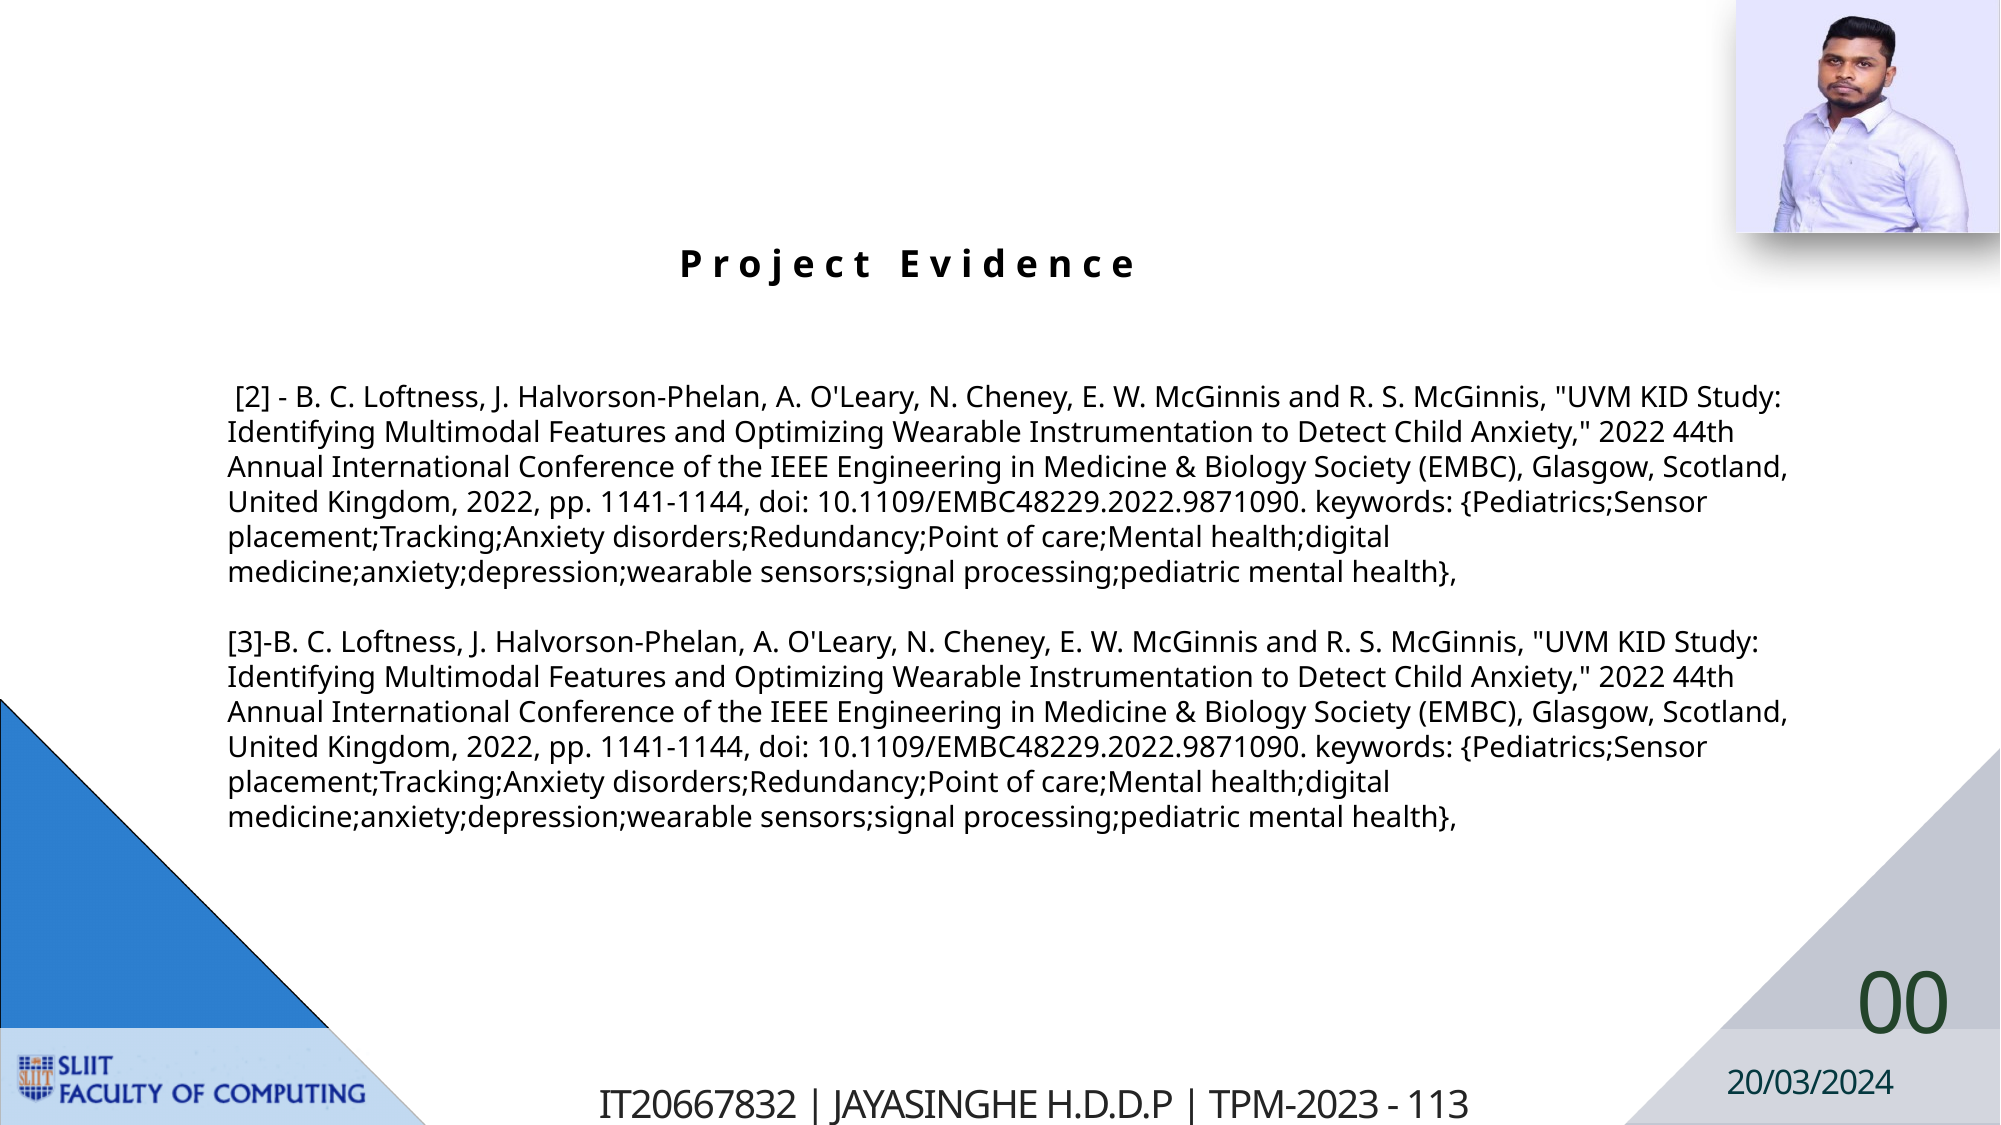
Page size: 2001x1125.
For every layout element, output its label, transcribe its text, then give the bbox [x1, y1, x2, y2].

text_box [2] - B. C. Loftness, J. Halvorson-Phelan, A. O'Leary, N. Cheney, E. W. McGinnis and R. S. McGinnis, "UVM KID Study: Identifying Multimodal Features and Optimizing Wearable Instrumentation to Detect Child Anxiety," 2022 44th Annual International Conference of the IEEE Engineering in Medicine & Biology Society (EMBC), Glasgow, Scotland, United Kingdom, 2022, pp. 1141-1144, doi: 10.1109/EMBC48229.2022.9871090. keywords: {Pediatrics;Sensor placement;Tracking;Anxiety disorders;Redundancy;Point of care;Mental health;digital medicine;anxiety;depression;wearable sensors;signal processing;pediatric mental health}, [3]-B. C. Loftness, J. Halvorson-Phelan, A. O'Leary, N. Cheney, E. W. McGinnis and R. S. McGinnis, "UVM KID Study: Identifying Multimodal Features and Optimizing Wearable Instrumentation to Detect Child Anxiety," 2022 44th Annual International Conference of the IEEE Engineering in Medicine & Biology Society (EMBC), Glasgow, Scotland, United Kingdom, 2022, pp. 1141-1144, doi: 10.1109/EMBC48229.2022.9871090. keywords: {Pediatrics;Sensor placement;Tracking;Anxiety disorders;Redundancy;Point of care;Mental health;digital medicine;anxiety;depression;wearable sensors;signal processing;pediatric mental health}, [212, 371, 1809, 876]
picture [0, 699, 2000, 1125]
text_box Project Evidence [624, 232, 1189, 293]
picture [1735, 0, 2000, 234]
